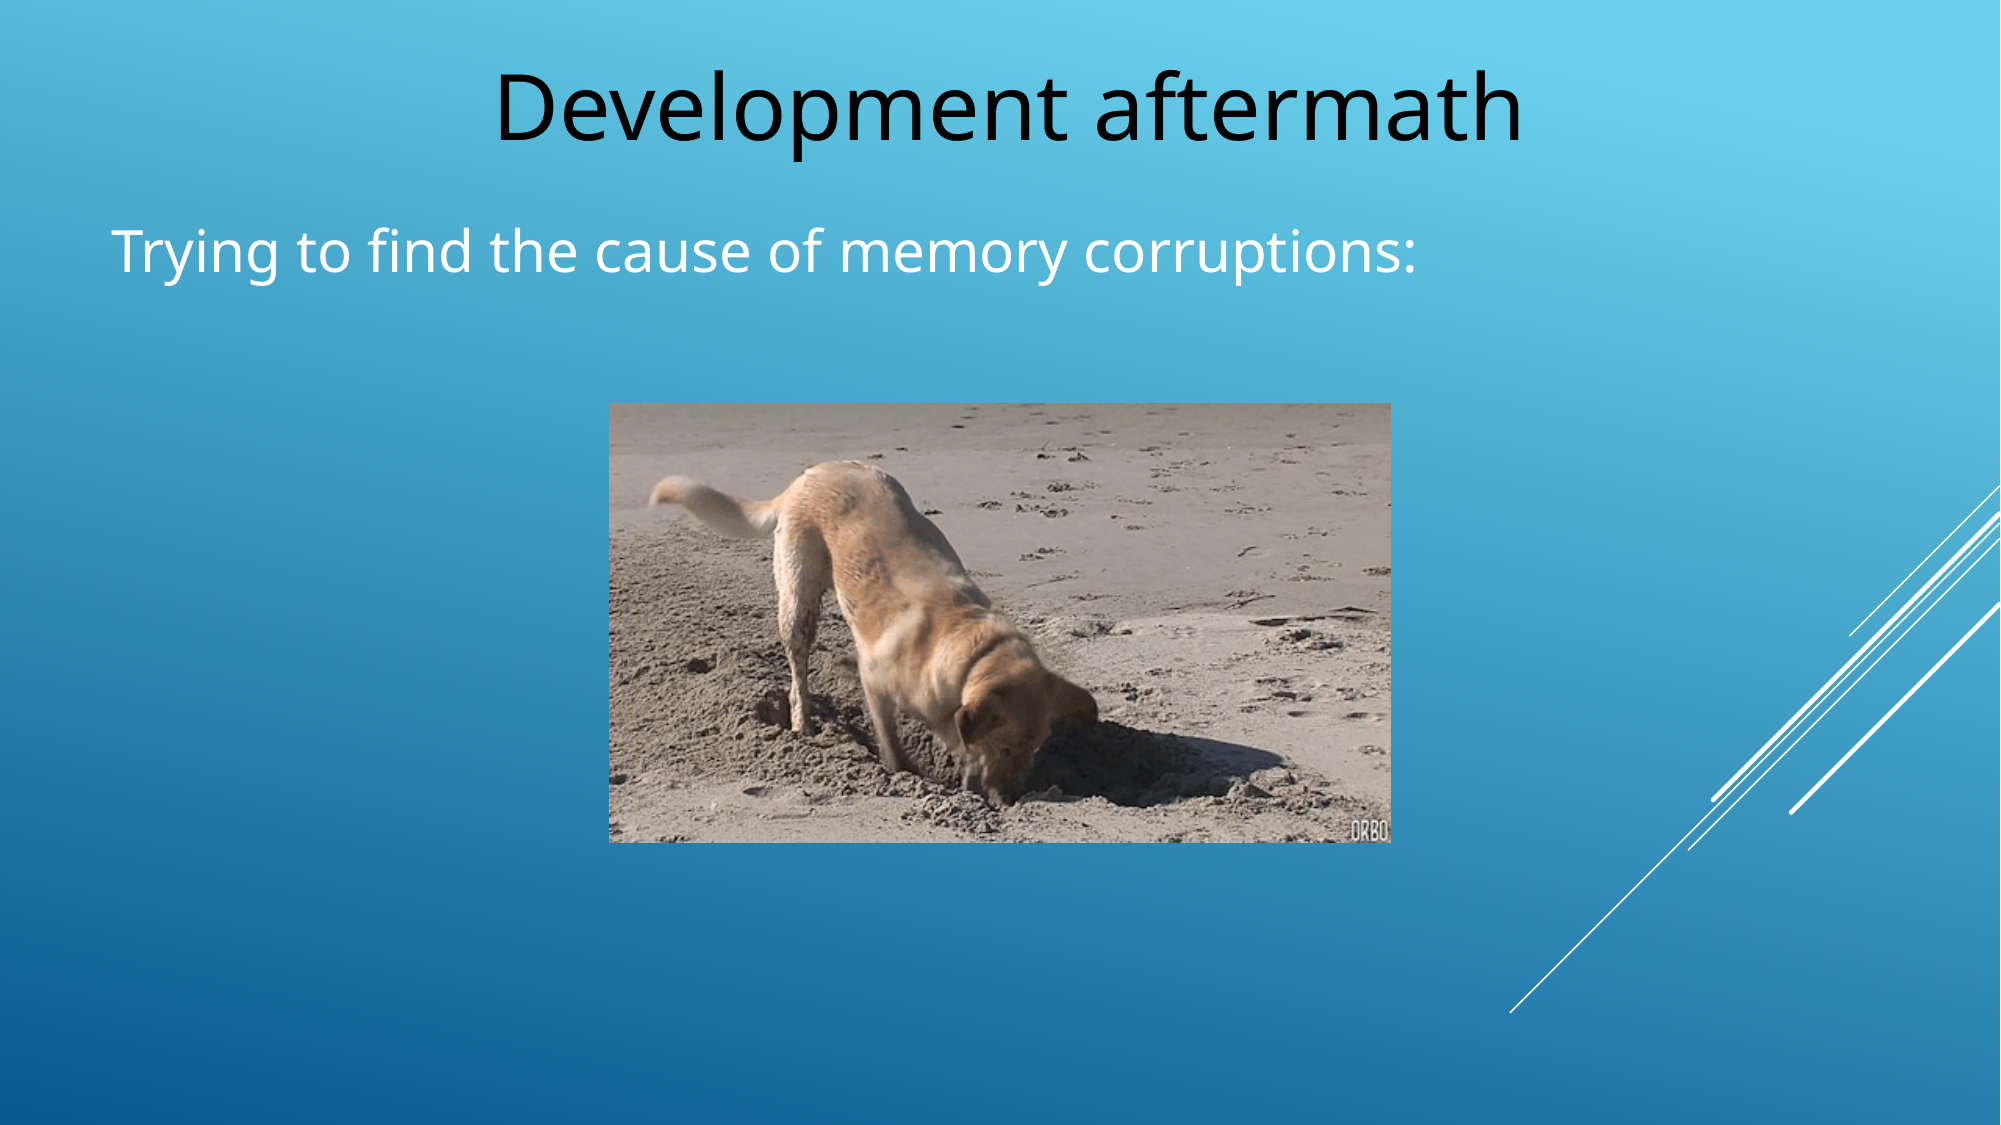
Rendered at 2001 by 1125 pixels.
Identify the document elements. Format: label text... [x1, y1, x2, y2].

picture [609, 403, 1391, 844]
text_box Development aftermath [84, 40, 1935, 166]
text_box Trying to find the cause of memory corruptions: [96, 206, 1935, 292]
